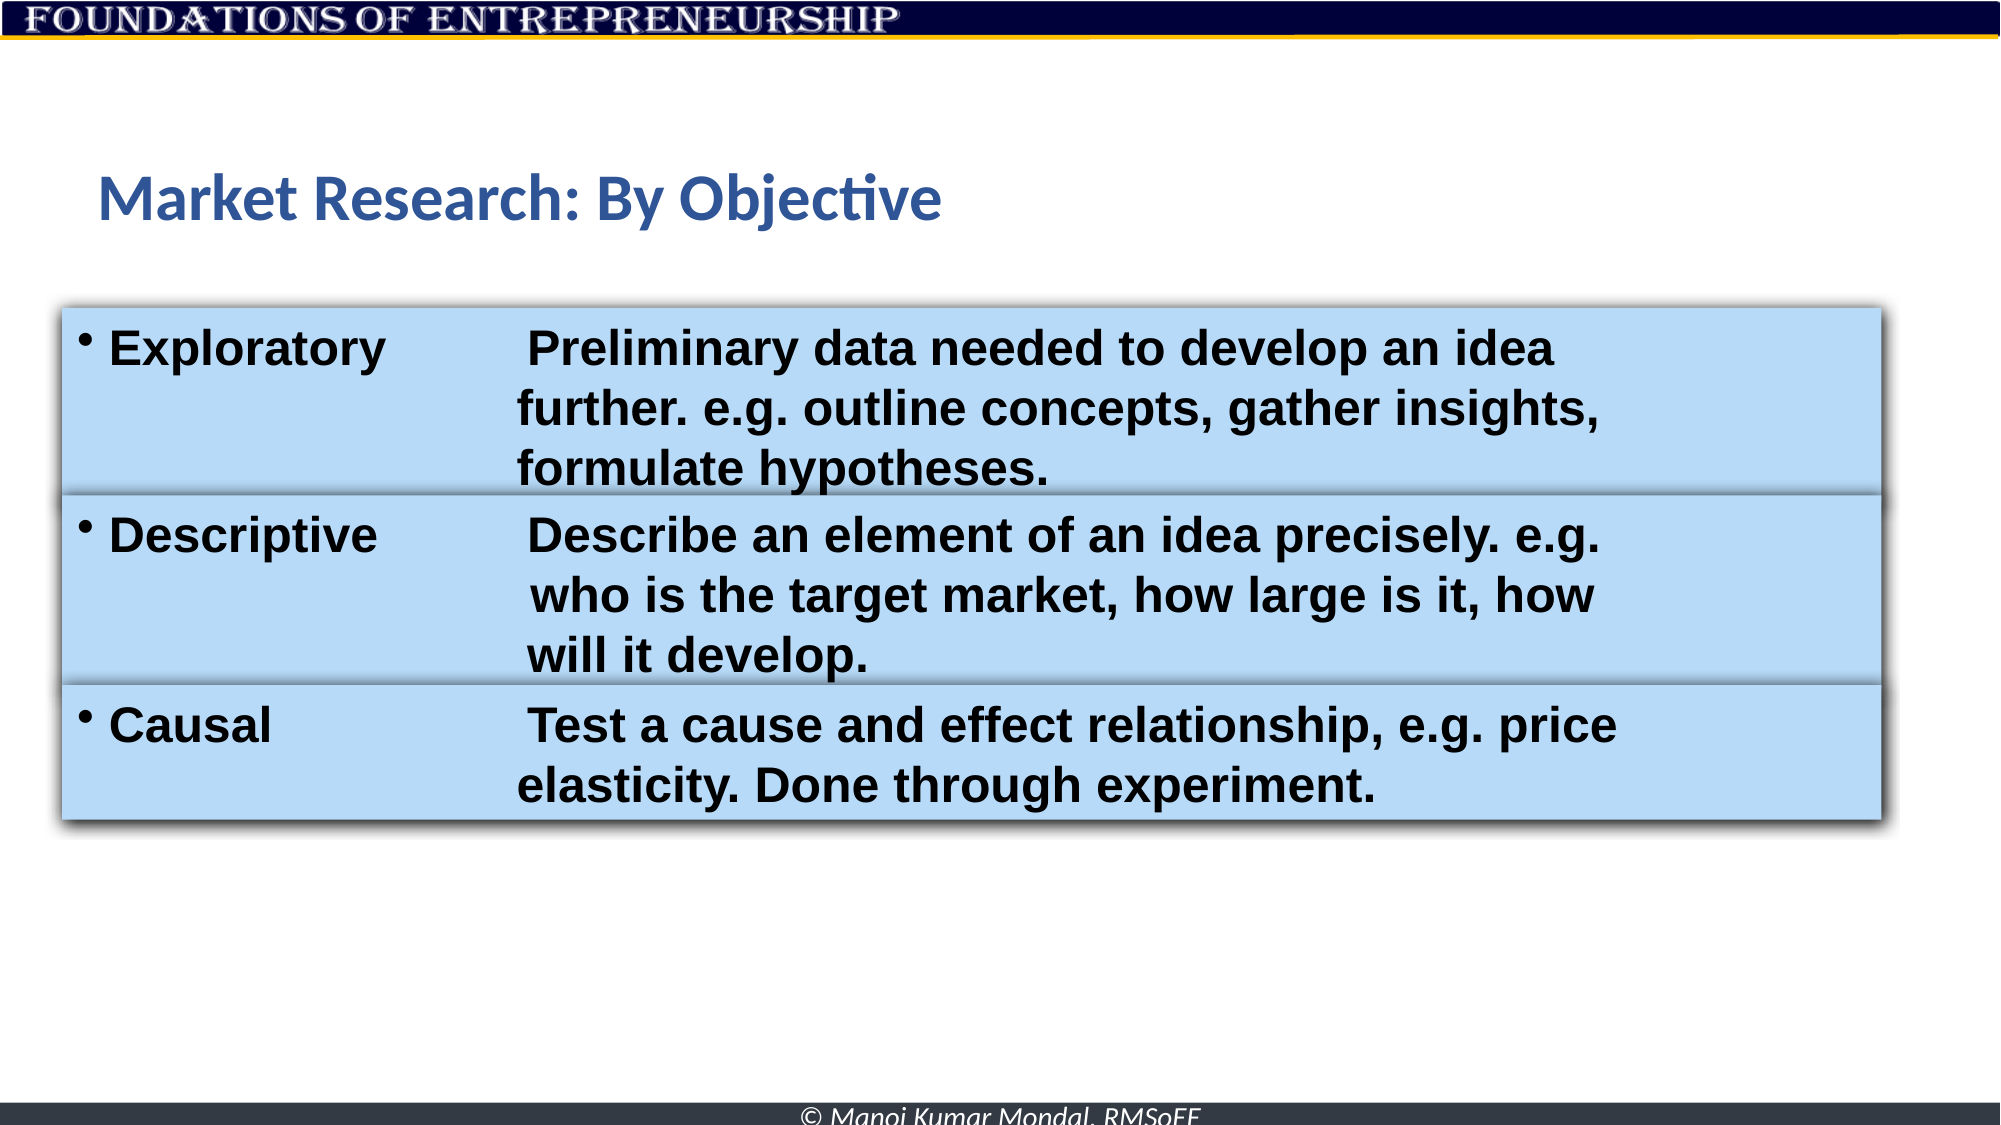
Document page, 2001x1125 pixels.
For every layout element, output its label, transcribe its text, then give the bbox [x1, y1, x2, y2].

text_box Exploratory Preliminary data needed to develop an idea further. e.g. outline concepts, gather insights, formulate hypotheses. [62, 307, 1882, 484]
text_box Descriptive Describe an element of an idea precisely. e.g. who is the target market, how large is it, how will it develop. [62, 495, 1882, 673]
text_box Causal Test a cause and effect relationship, e.g. price elasticity. Done through experiment. [62, 685, 1882, 820]
title Market Research: By Objective [82, 90, 1807, 296]
picture [0, 0, 2000, 42]
